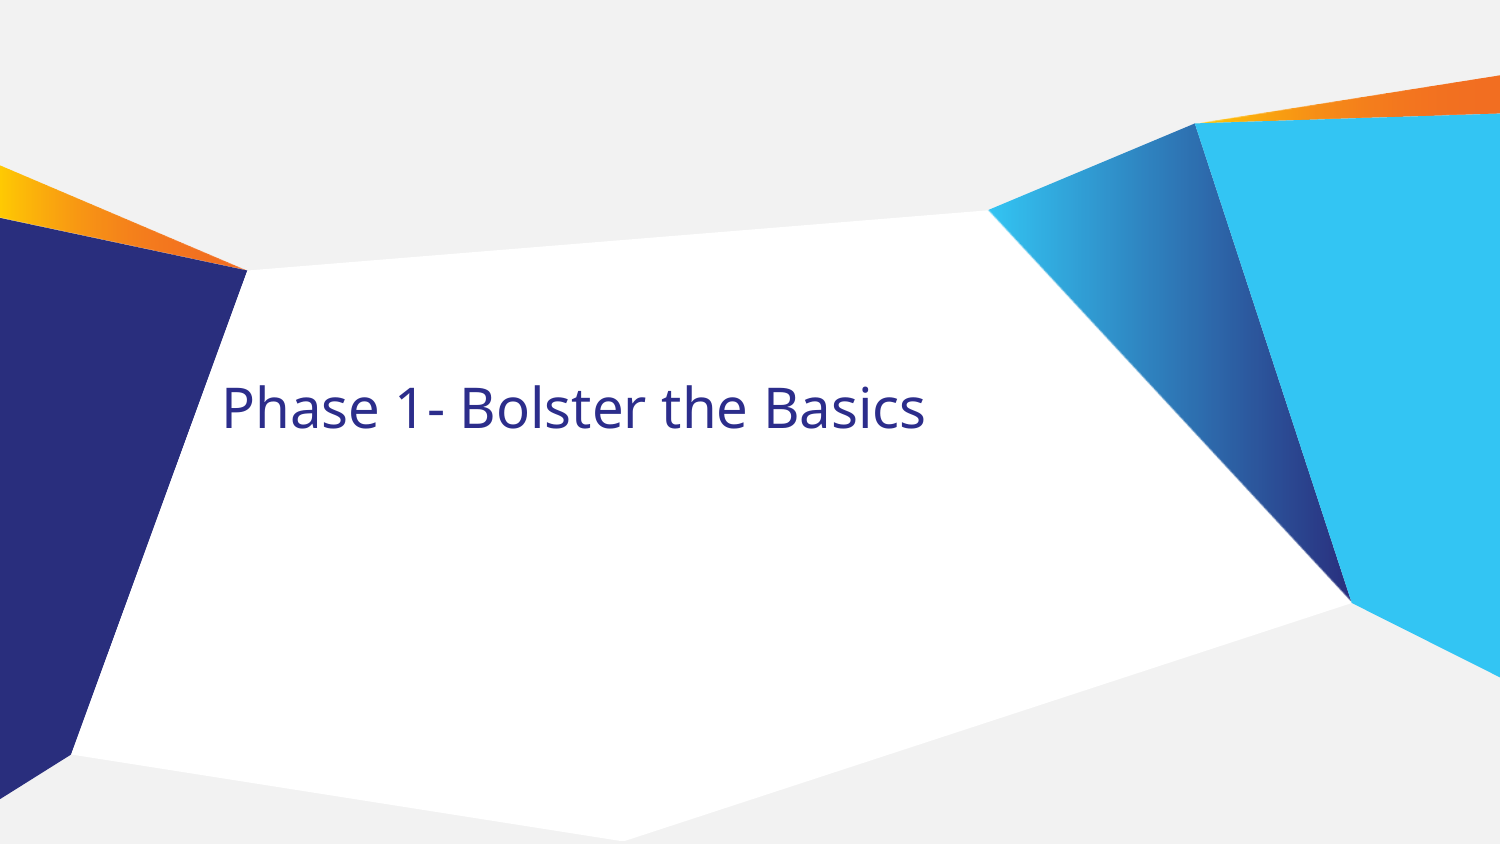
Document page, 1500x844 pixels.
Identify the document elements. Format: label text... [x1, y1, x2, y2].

title Phase 1- Bolster the Basics [220, 372, 1134, 444]
